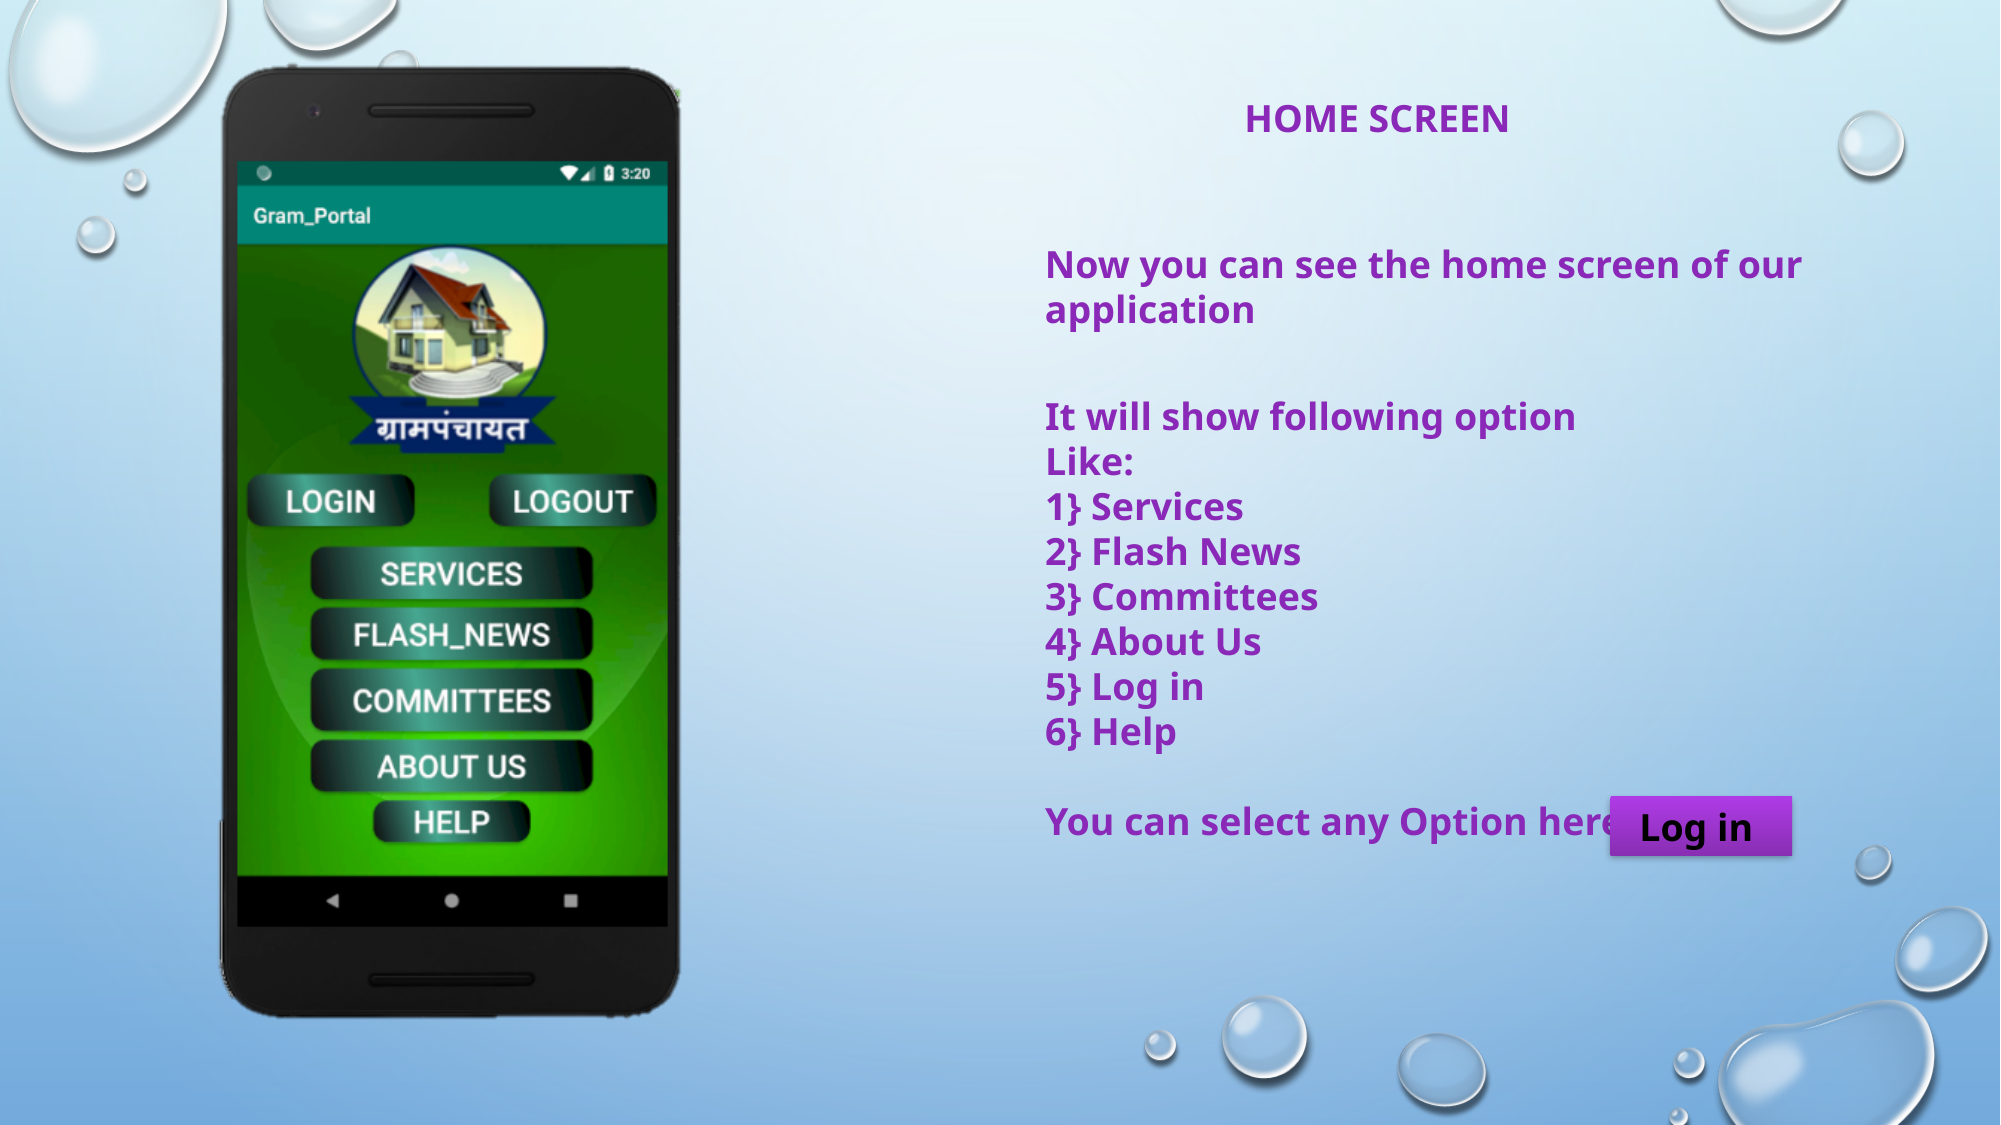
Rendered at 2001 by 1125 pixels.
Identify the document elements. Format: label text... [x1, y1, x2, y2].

text_box Now you can see the home screen of our application [1030, 233, 1941, 339]
picture [0, 0, 2000, 1125]
text_box HOME SCREEN [912, 87, 1843, 148]
text_box Log in [1610, 796, 1793, 856]
text_box It will show following option Like: 1} Services 2} Flash News 3} Committees 4} About Us 5} Log in 6} Help You can select any Option here like [1030, 385, 1923, 851]
